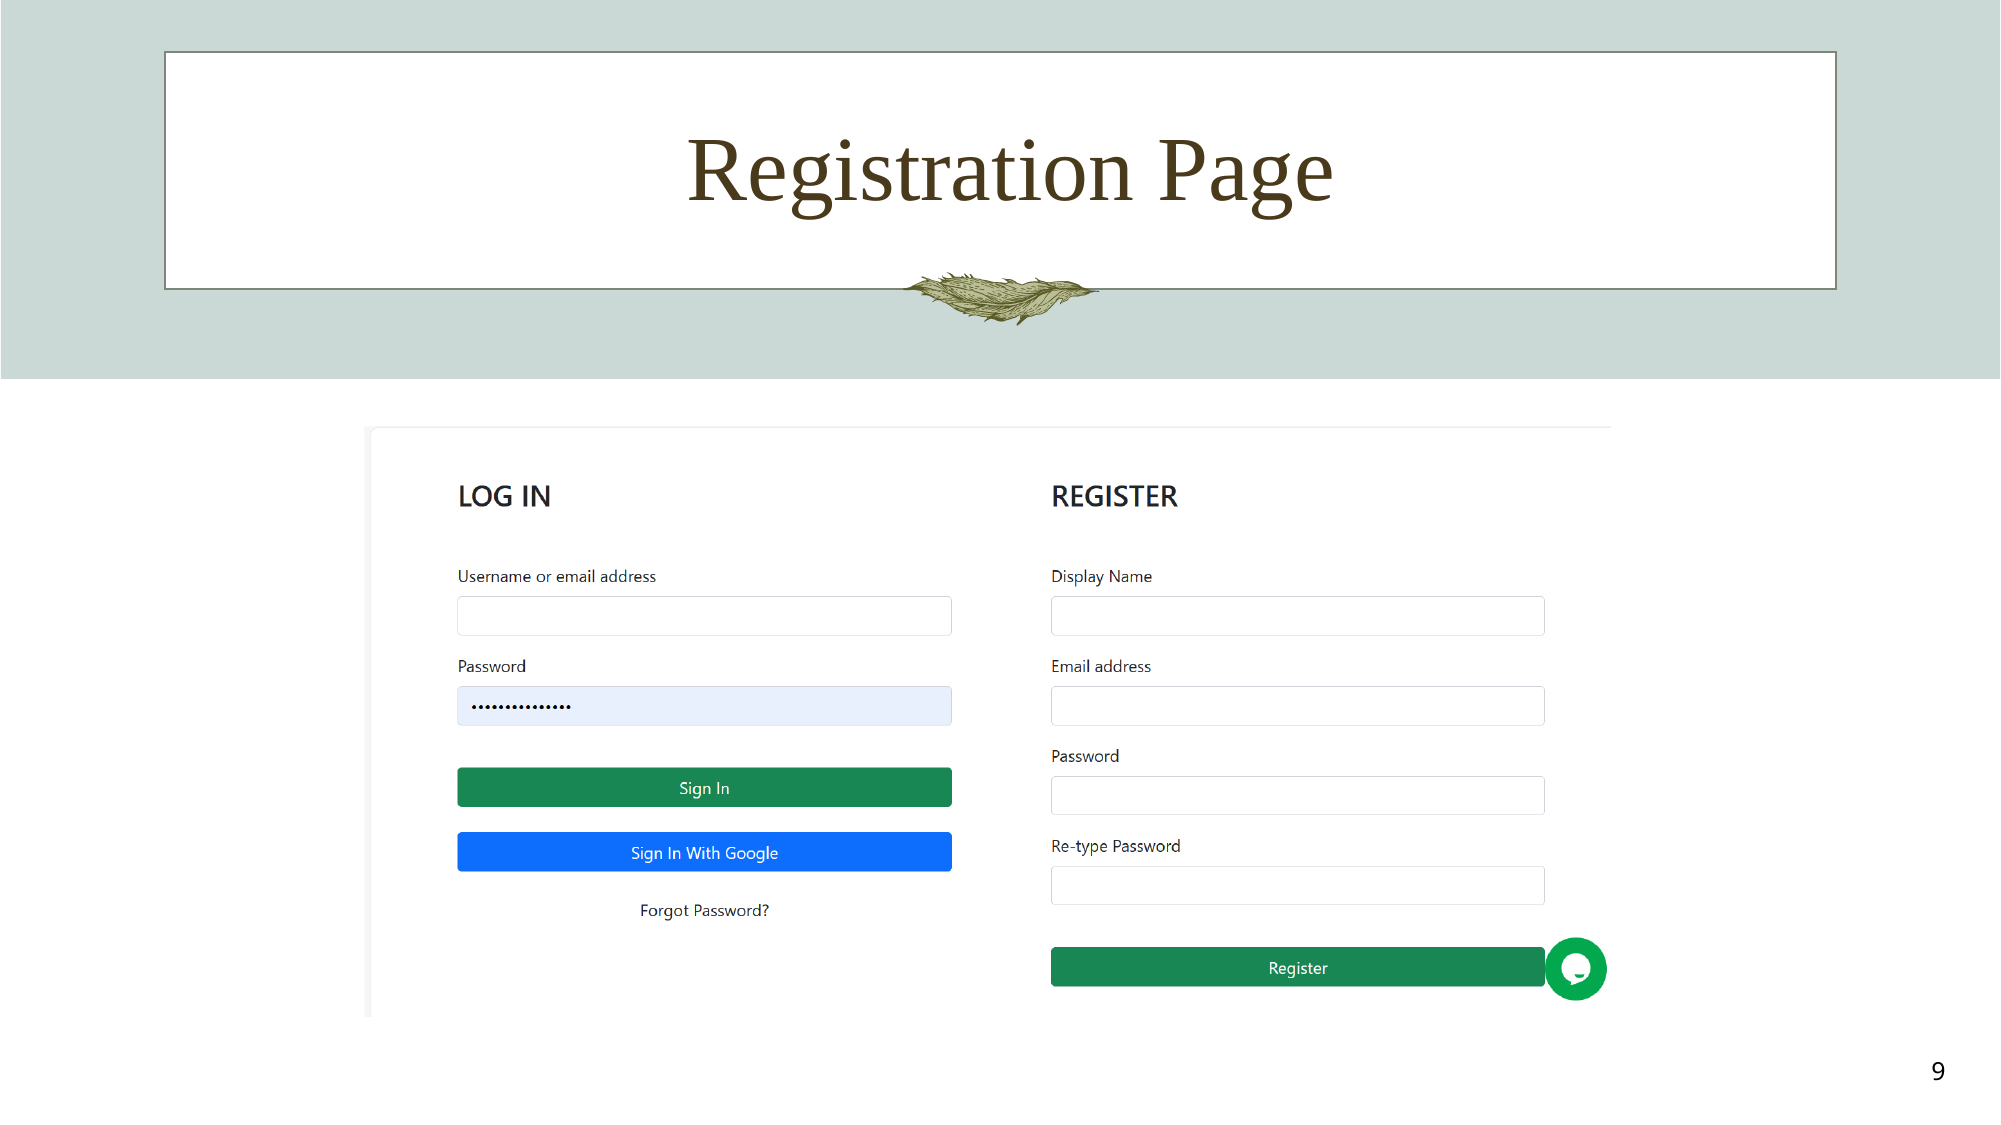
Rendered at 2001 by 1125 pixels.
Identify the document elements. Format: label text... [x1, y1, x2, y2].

picture [364, 426, 1612, 1017]
slide_number 9 [1510, 1042, 1961, 1103]
picture [901, 280, 1100, 326]
title Registration Page [62, 62, 1938, 280]
